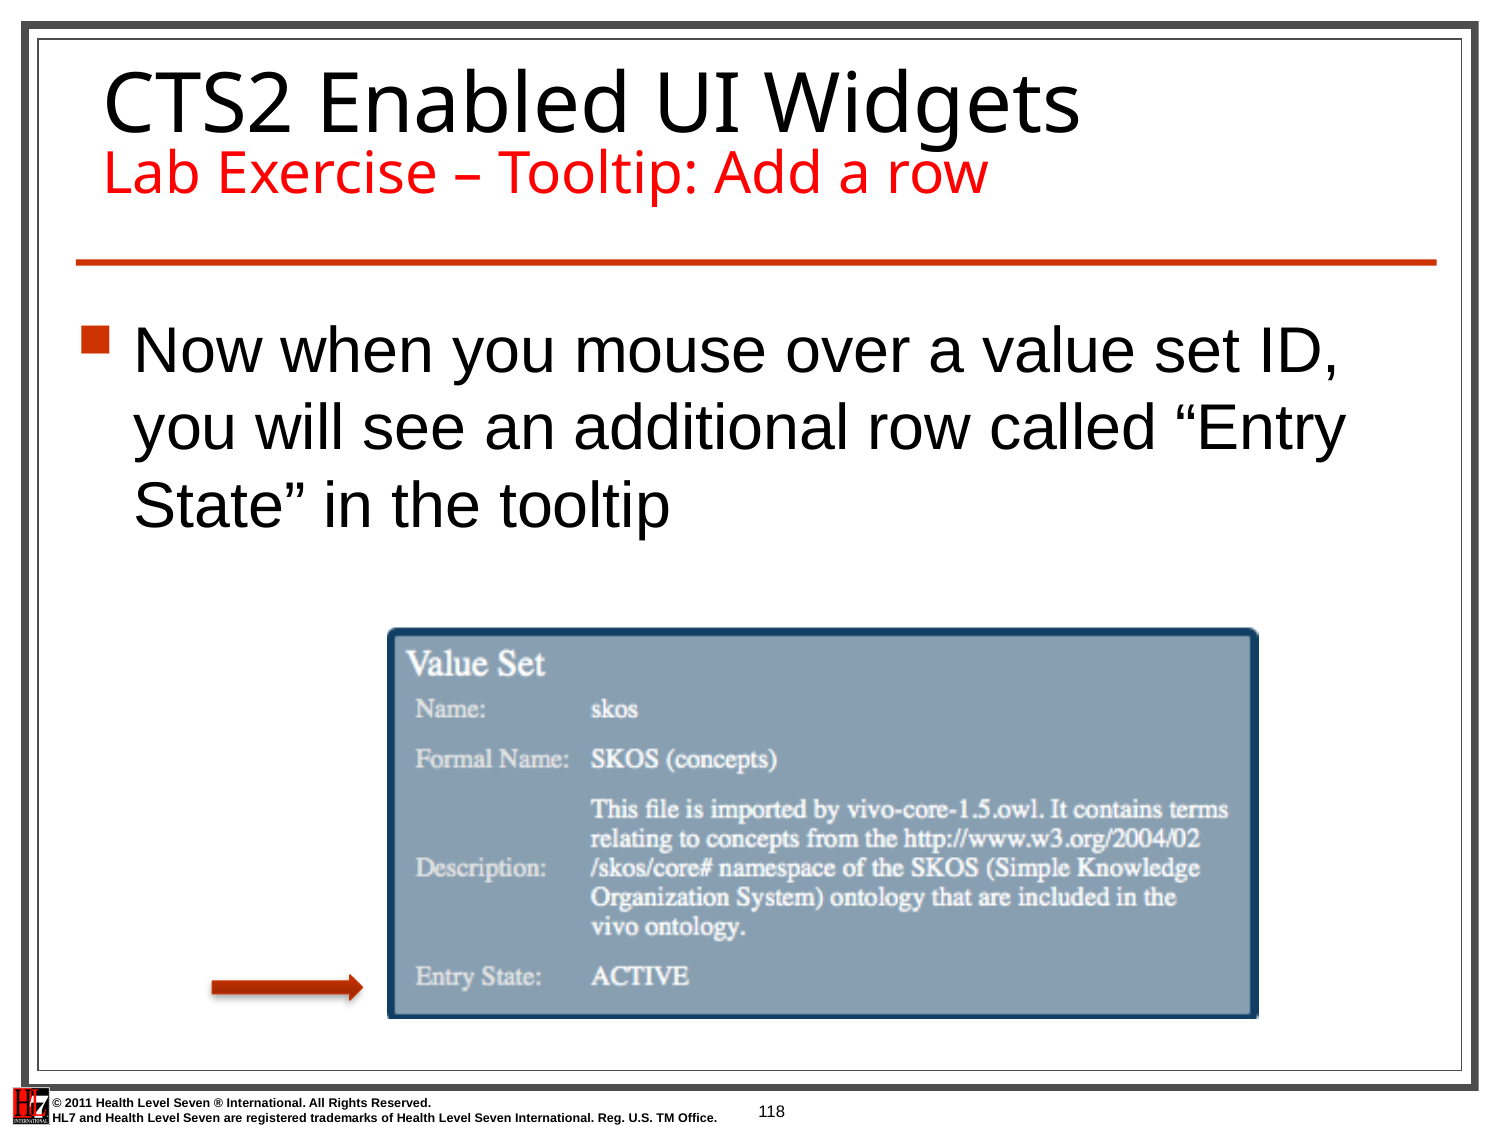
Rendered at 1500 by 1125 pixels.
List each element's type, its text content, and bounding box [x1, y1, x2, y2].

list Now when you mouse over a value set ID, you will see an additional row called “Entry State” in the tooltip [62, 299, 1438, 1026]
title CTS2 Enabled UI Widgets Lab Exercise – Tooltip: Add a row [87, 77, 1426, 213]
slide_number 118 [712, 1071, 801, 1125]
picture [12, 1087, 50, 1125]
text_box [211, 974, 363, 1001]
picture [387, 624, 1259, 1019]
